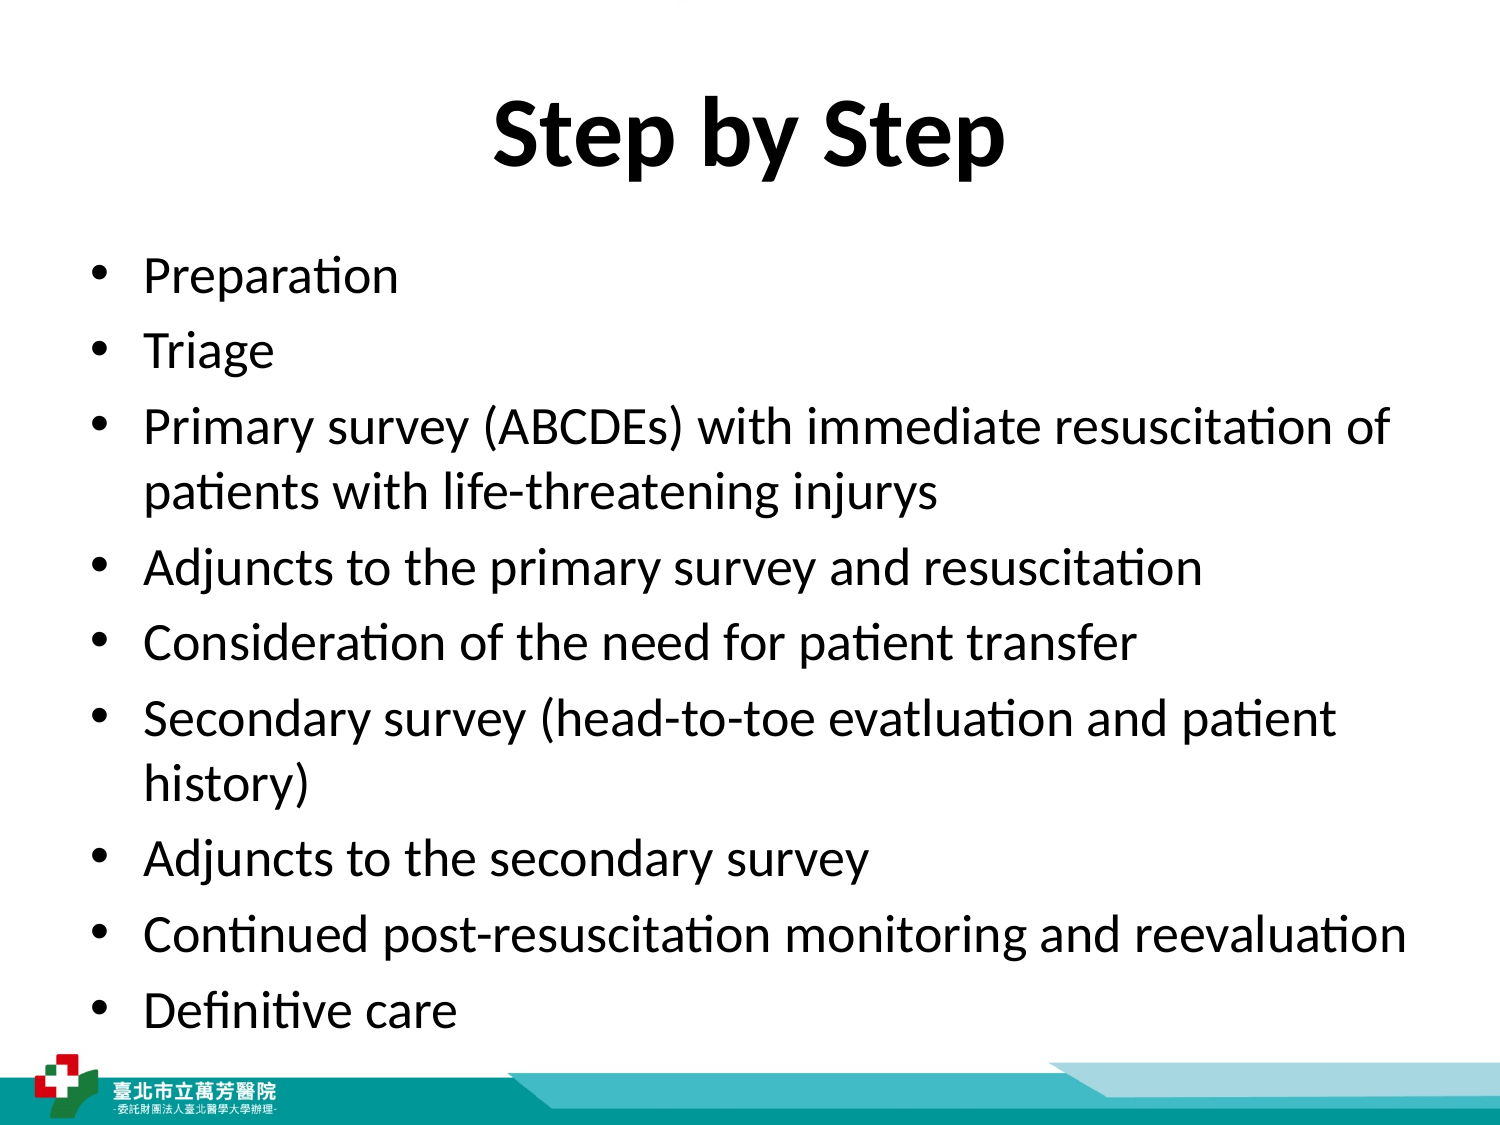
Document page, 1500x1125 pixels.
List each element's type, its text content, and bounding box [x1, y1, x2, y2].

list Preparation Triage Primary survey (ABCDEs) with immediate resuscitation of patients with life-threatening injurys Adjuncts to the primary survey and resuscitation Consideration of the need for patient transfer Secondary survey (head-to-toe evatluation and patient history) Adjuncts to the secondary survey Continued post-resuscitation monitoring and reevaluation Definitive care [75, 231, 1425, 1059]
picture [0, 0, 1500, 1125]
title Step by Step [75, 45, 1425, 209]
